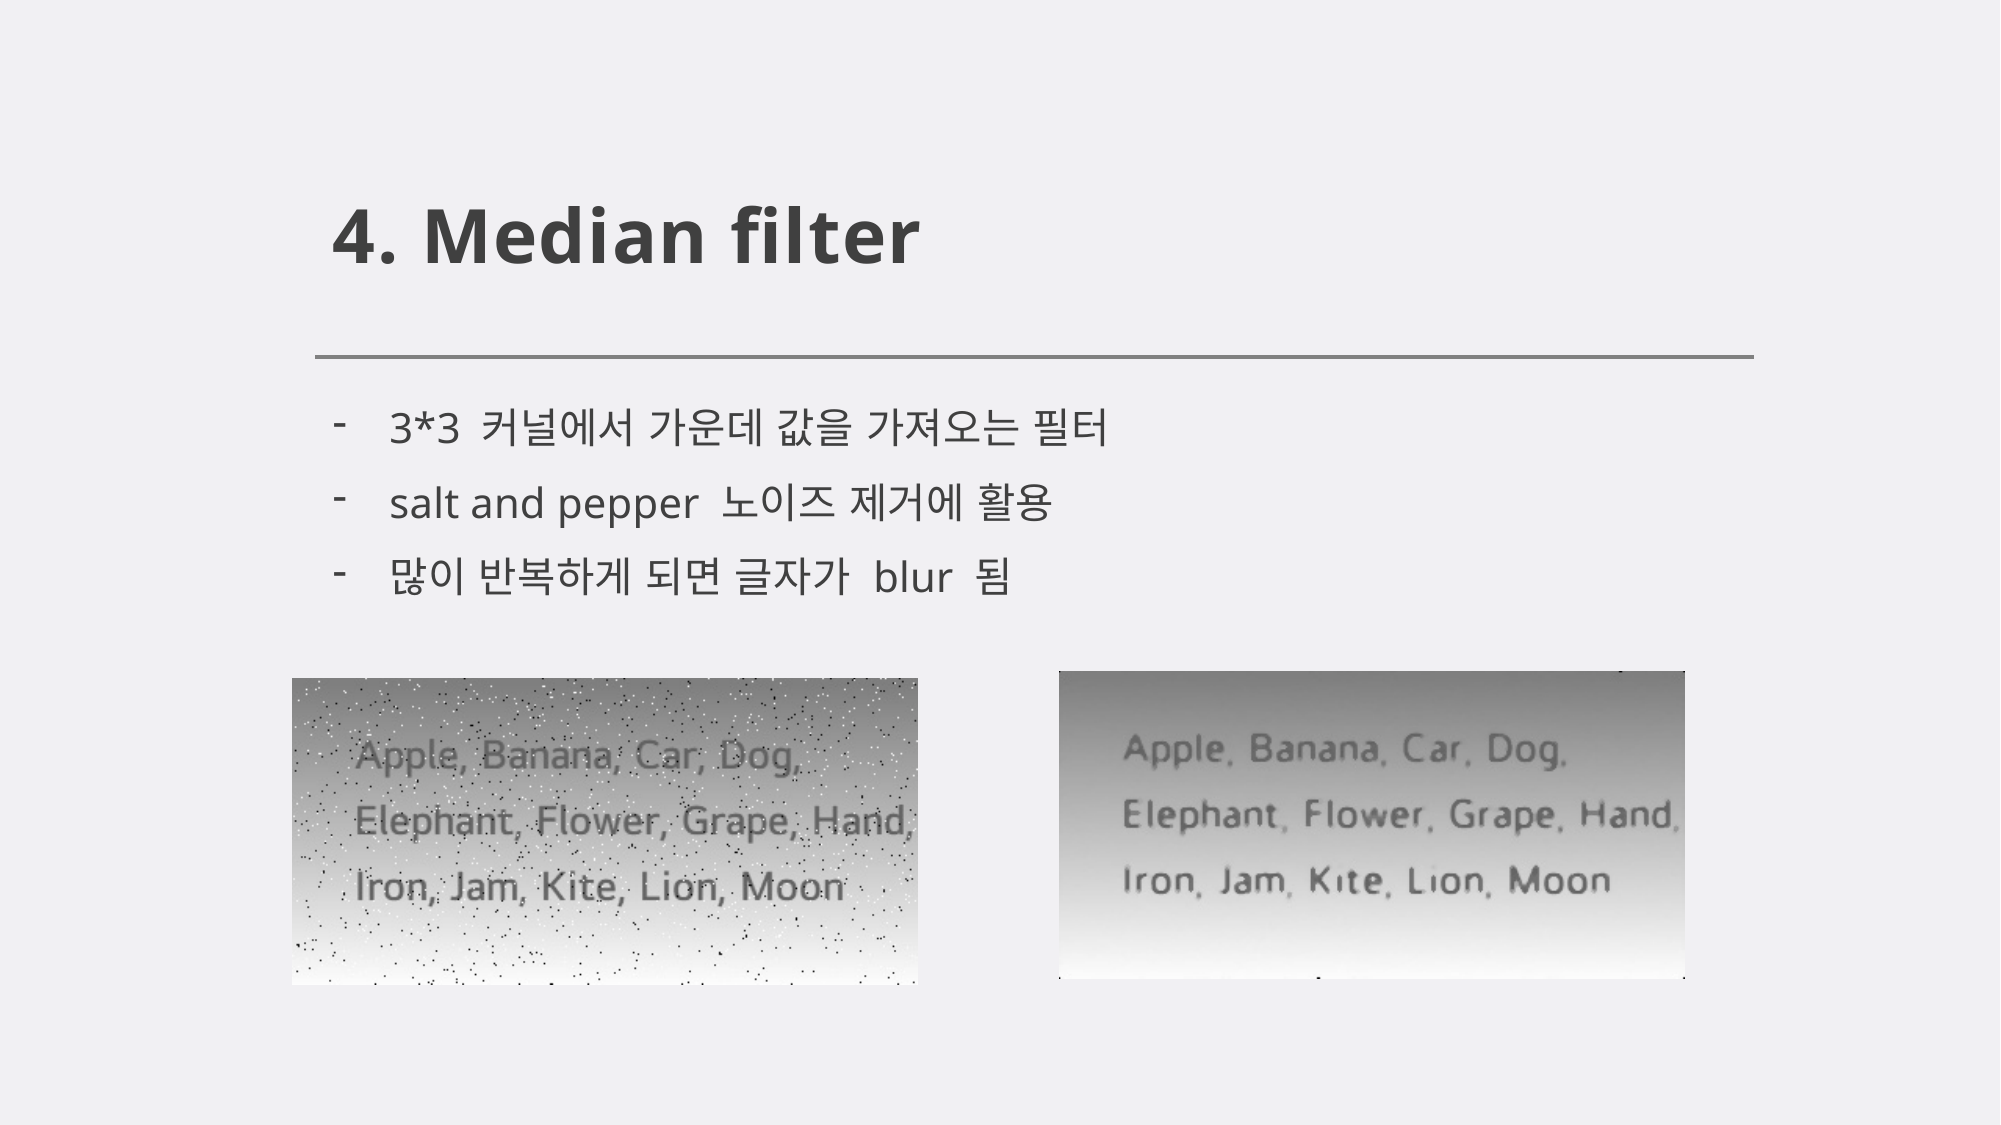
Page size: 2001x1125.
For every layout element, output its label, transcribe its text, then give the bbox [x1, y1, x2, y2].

picture [292, 678, 918, 986]
list 3*3 커널에서 가운데 값을 가져오는 필터 salt and pepper 노이즈 제거에 활용 많이 반복하게 되면 글자가 blur 됨 [315, 379, 1754, 979]
title 4. Median filter [315, 72, 1754, 294]
picture [1059, 671, 1686, 979]
